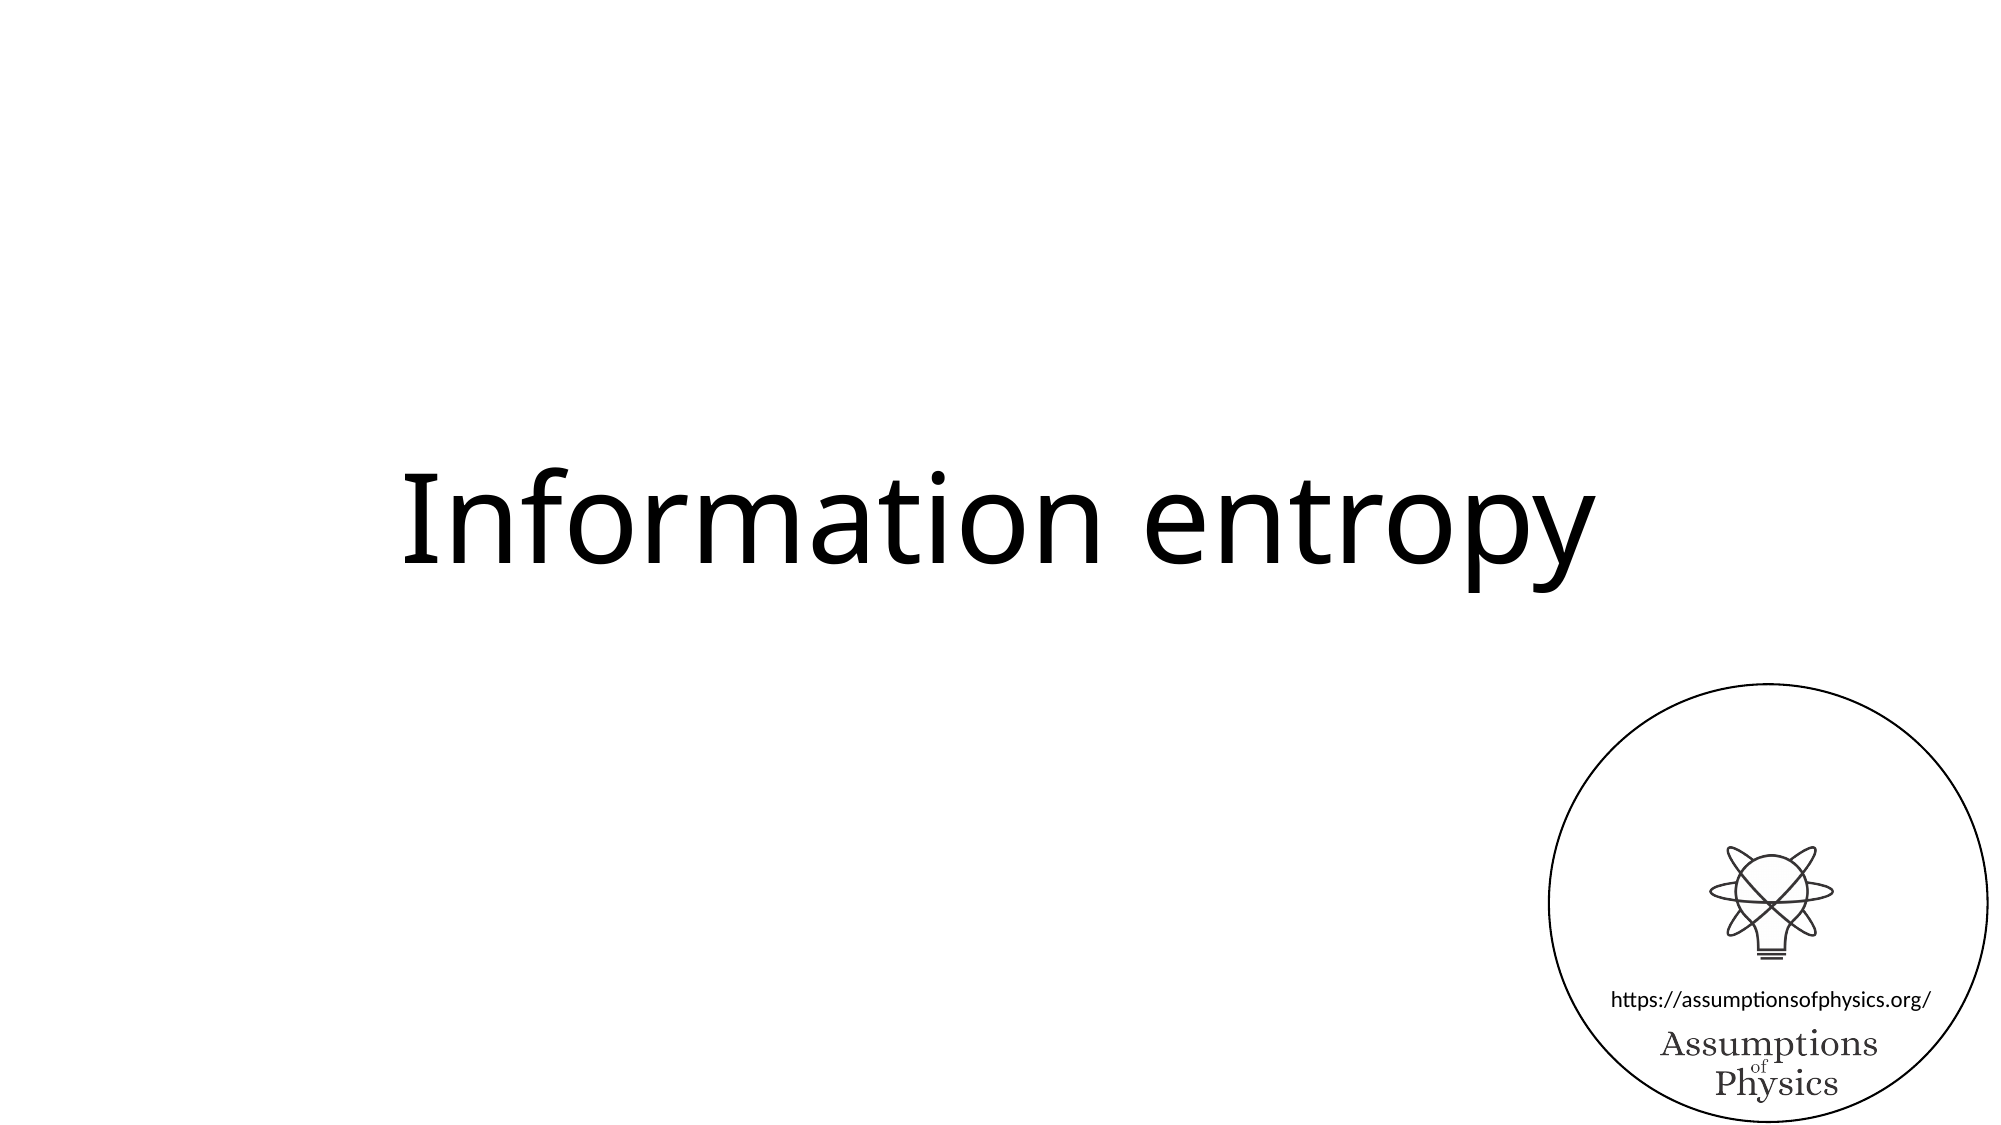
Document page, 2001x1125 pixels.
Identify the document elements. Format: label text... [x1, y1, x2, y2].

title Information entropy [136, 280, 1862, 749]
picture [1709, 846, 1834, 960]
picture [1660, 1029, 1877, 1103]
